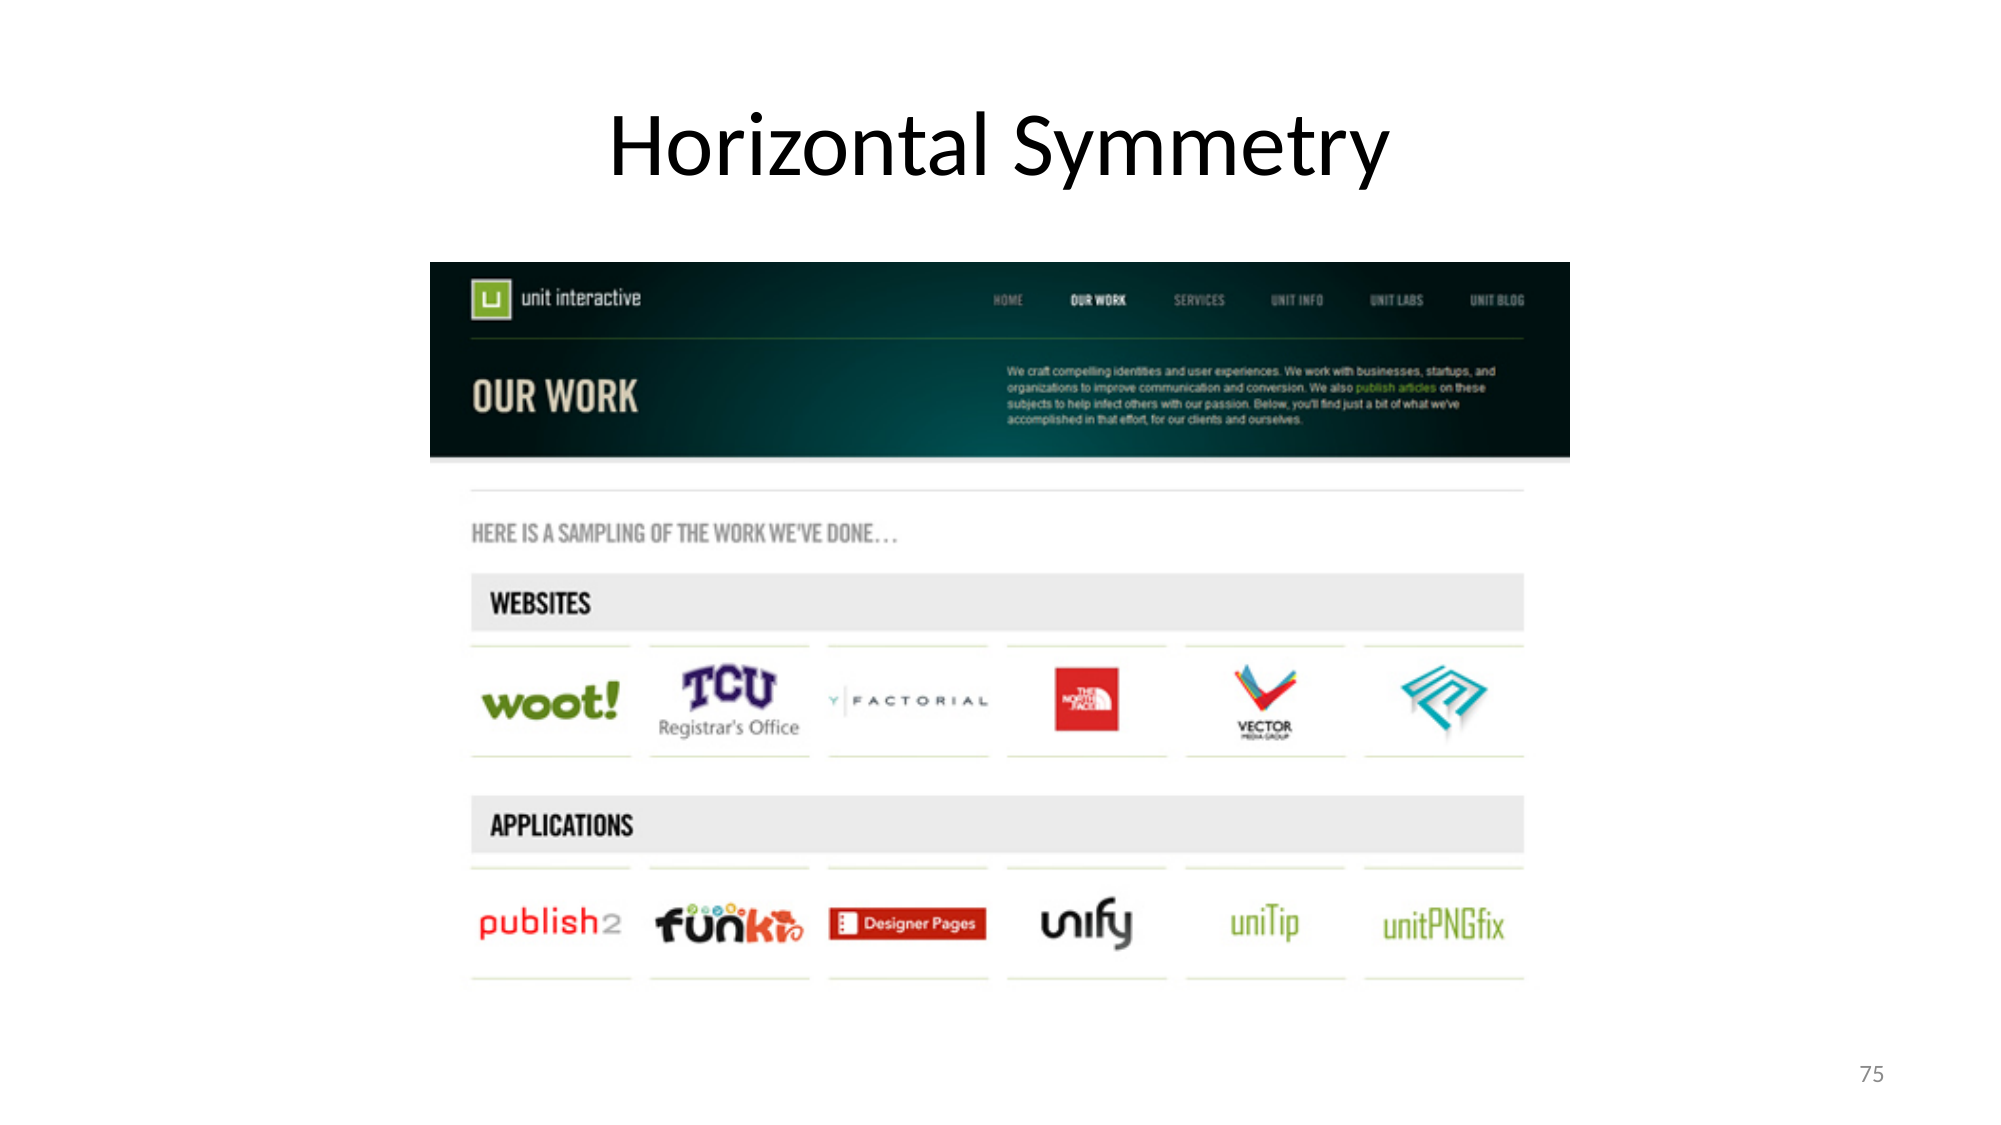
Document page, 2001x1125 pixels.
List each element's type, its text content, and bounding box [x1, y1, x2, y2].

title Horizontal Symmetry [99, 45, 1900, 233]
slide_number 75 [1433, 1042, 1900, 1103]
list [430, 262, 1570, 1006]
